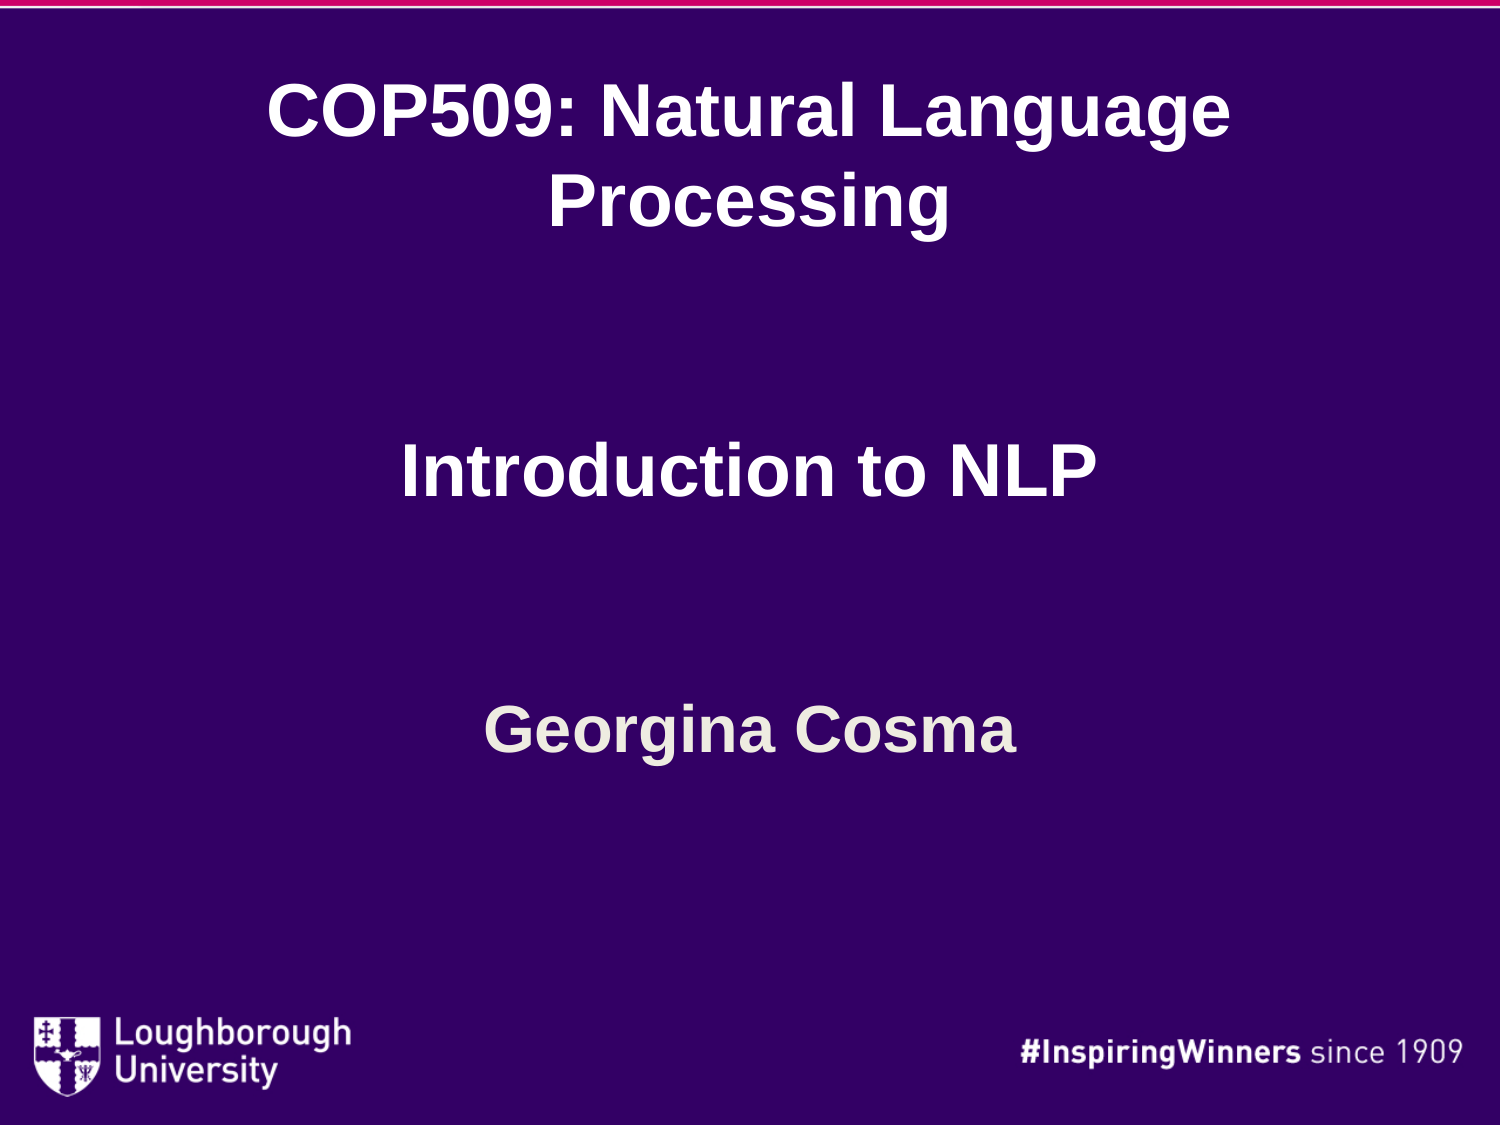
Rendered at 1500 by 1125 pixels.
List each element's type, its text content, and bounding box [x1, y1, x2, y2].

title COP509: Natural Language Processing Introduction to NLP [81, 381, 1419, 519]
picture [0, 0, 1500, 1125]
text_box Georgina Cosma [231, 687, 1269, 788]
